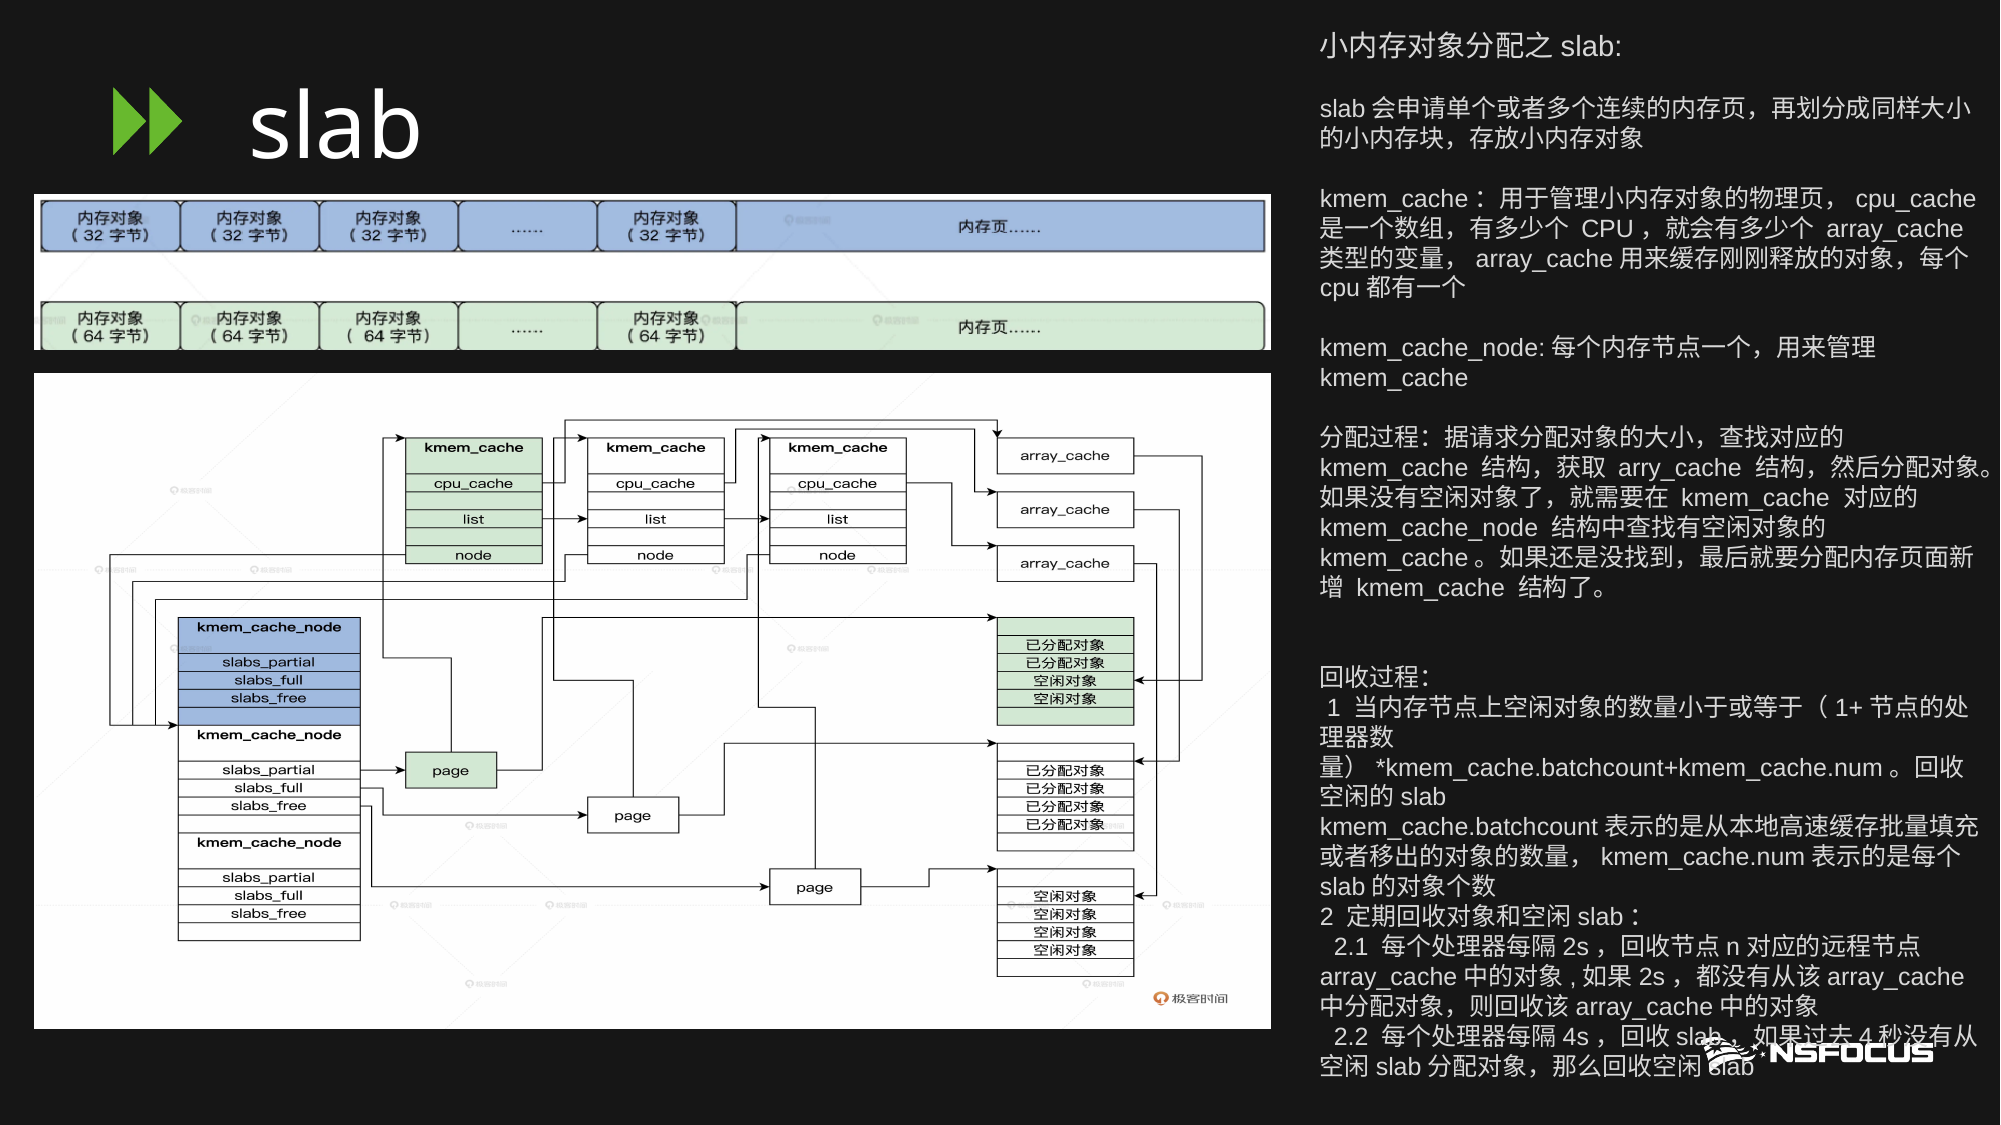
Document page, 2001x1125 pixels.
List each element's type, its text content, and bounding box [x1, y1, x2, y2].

title slab [209, 20, 1305, 238]
text_box 小内存对象分配之slab: slab会申请单个或者多个连续的内存页，再划分成同样大小的小内存块，存放小内存对象 kmem_cache：用于管理小内存对象的物理页，cpu_cache是一个数组，有多少个 CPU，就会有多少个 array_cache 类型的变量，array_cache用来缓存刚刚释放的对象，每个cpu都有一个 kmem_cache_node:每个内存节点一个，用来管理kmem_cache 分配过程：据请求分配对象的大小，查找对应的 kmem_cache 结构，获取 arry_cache 结构，然后分配对象。如果没有空闲对象了，就需要在 kmem_cache 对应的kmem_cache_node 结构中查找有空闲对象的 kmem_cache。如果还是没找到，最后就要分配内存页面新增 kmem_cache 结构了。 回收过程： 1 当内存节点上空闲对象的数量小于或等于（1+节点的处理器数量）*kmem_cache.batchcount+kmem_cache.num。回收空闲的slab kmem_cache.batchcount表示的是从本地高速缓存批量填充或者移出的对象的数量，kmem_cache.num表示的是每个slab的对象个数 2 定期回收对象和空闲slab： 2.1 每个处理器每隔2s，回收节点n对应的远程节点array_cache中的对象,如果2s，都没有从该array_cache中分配对象，则回收该array_cache中的对象 2.2 每个处理器每隔4s，回收slab，如果过去4秒没有从空闲slab分配对象，那么回收空闲slab [1305, 20, 2000, 1097]
picture [33, 373, 1272, 1030]
picture [33, 194, 1272, 351]
